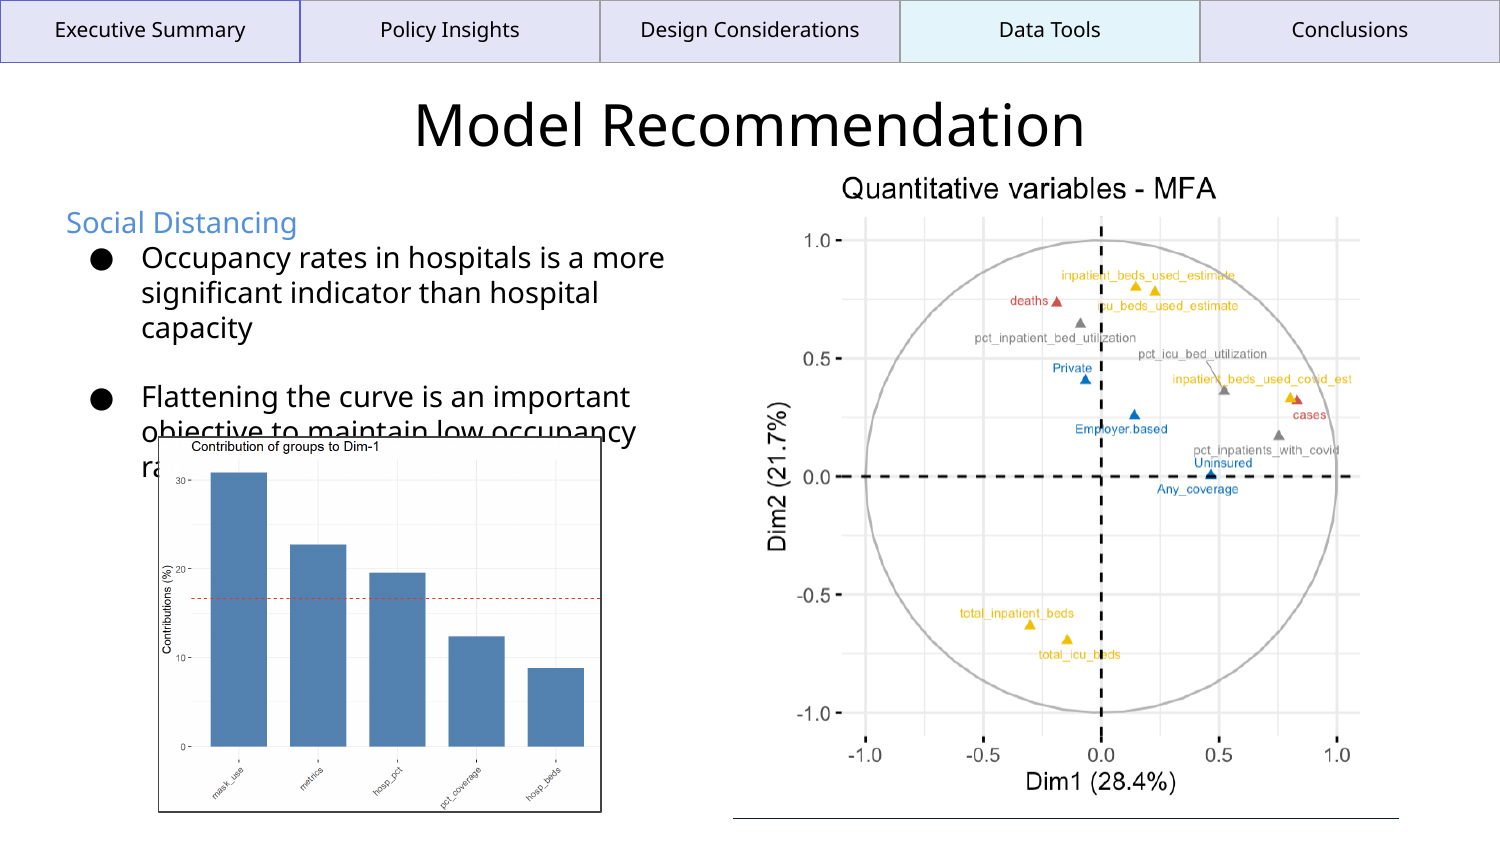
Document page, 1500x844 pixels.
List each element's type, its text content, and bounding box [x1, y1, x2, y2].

table_header Policy Insights [301, 1, 599, 62]
picture [733, 166, 1399, 819]
list Social Distancing Occupancy rates in hospitals is a more significant indicator than hospital capacity Flattening the curve is an important objective to maintain low occupancy rates [51, 189, 709, 425]
title Model Recommendation [51, 72, 1449, 167]
table_header Design Considerations [601, 1, 899, 62]
picture [159, 437, 601, 812]
table_header Data Tools [901, 1, 1199, 62]
table_header Conclusions [1201, 1, 1499, 62]
table_header Executive Summary [1, 1, 299, 62]
